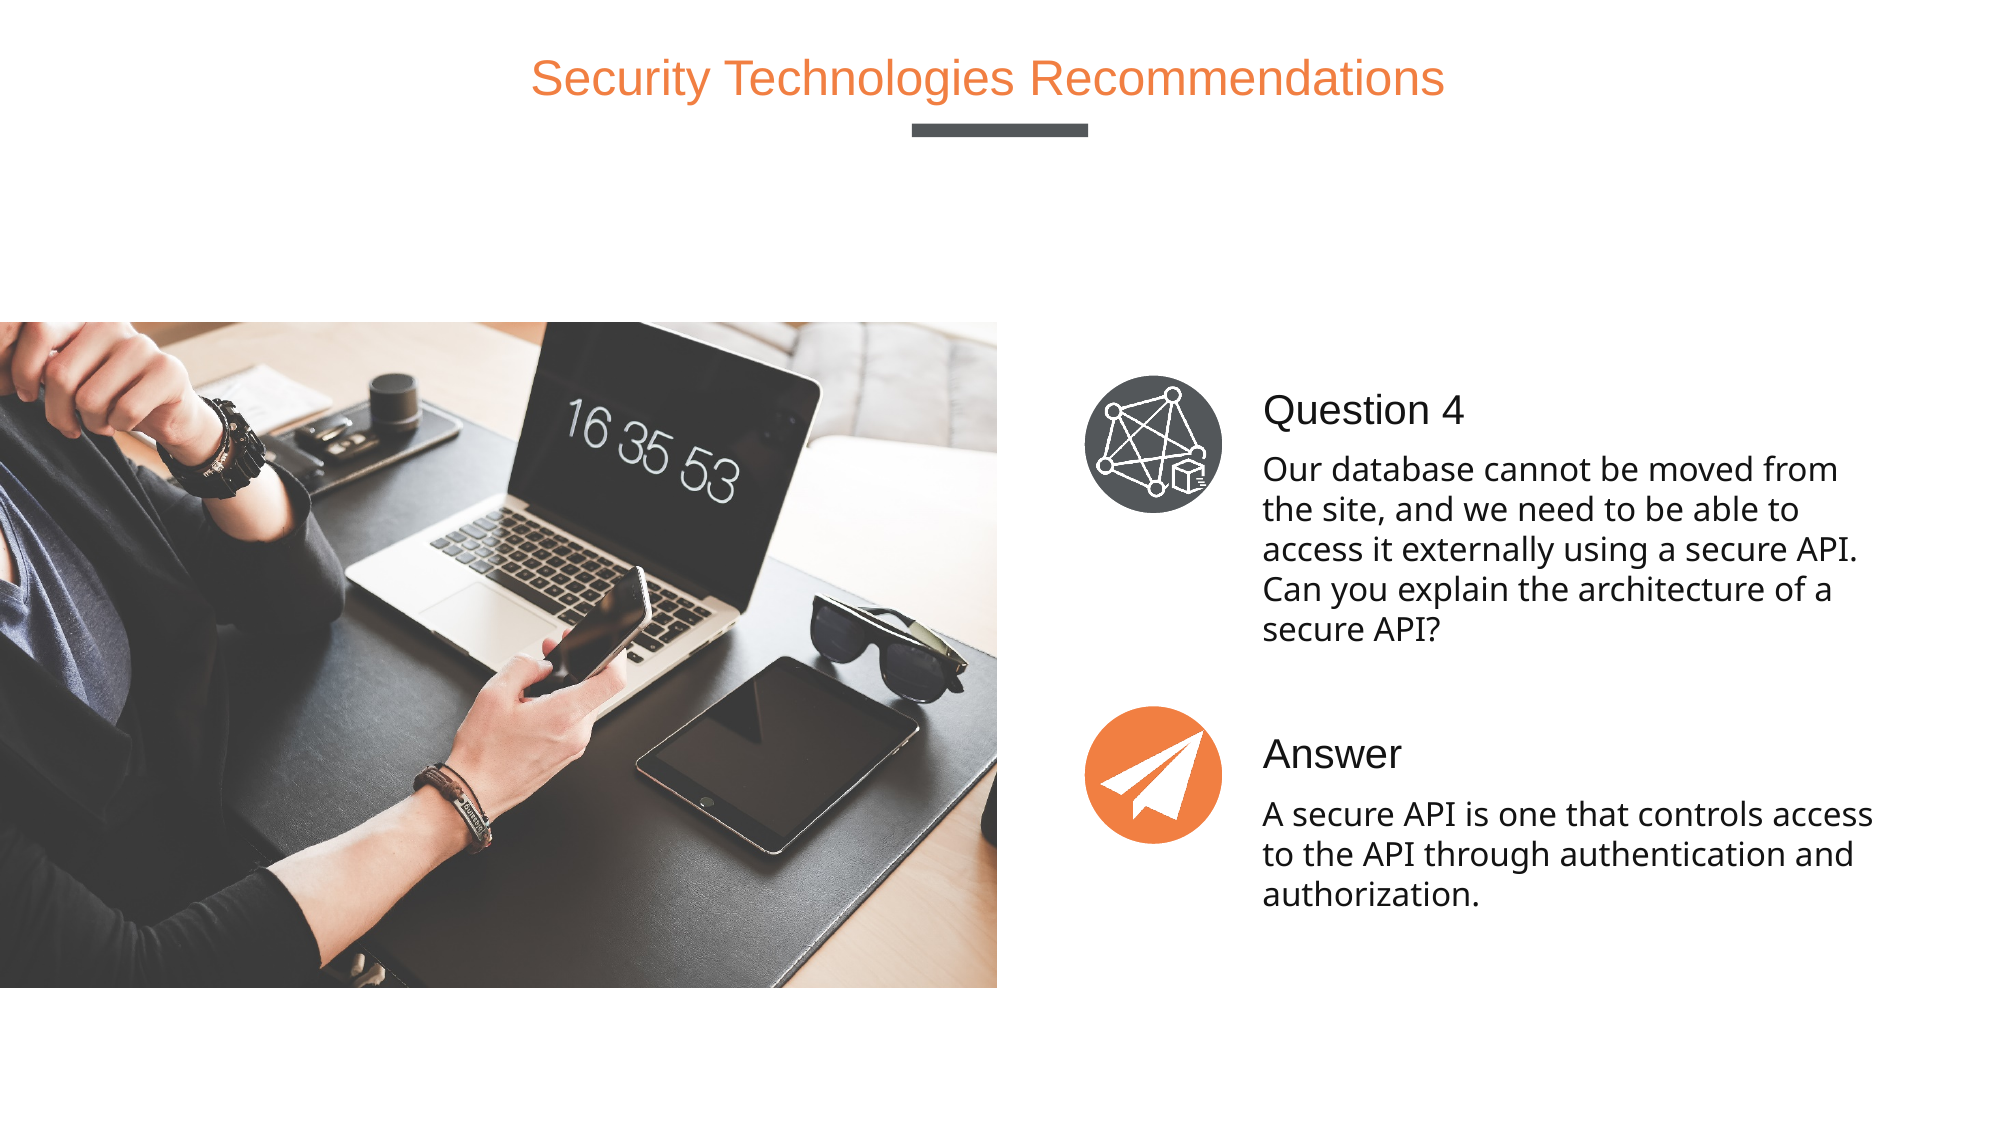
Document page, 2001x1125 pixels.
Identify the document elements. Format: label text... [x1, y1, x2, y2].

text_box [1082, 373, 1225, 516]
text_box A secure API is one that controls access to the API through authentication and authorization. [1247, 785, 1898, 921]
text_box Our database cannot be moved from the site, and we need to be able to access it externally using a secure API. Can you explain the architecture of a secure API? [1247, 441, 1898, 656]
picture [0, 322, 997, 988]
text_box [1082, 703, 1225, 847]
text_box Answer [1248, 719, 1418, 785]
text_box Security Technologies Recommendations [515, 37, 1473, 113]
text_box Question 4 [1248, 375, 1481, 441]
text_box [910, 121, 1090, 139]
